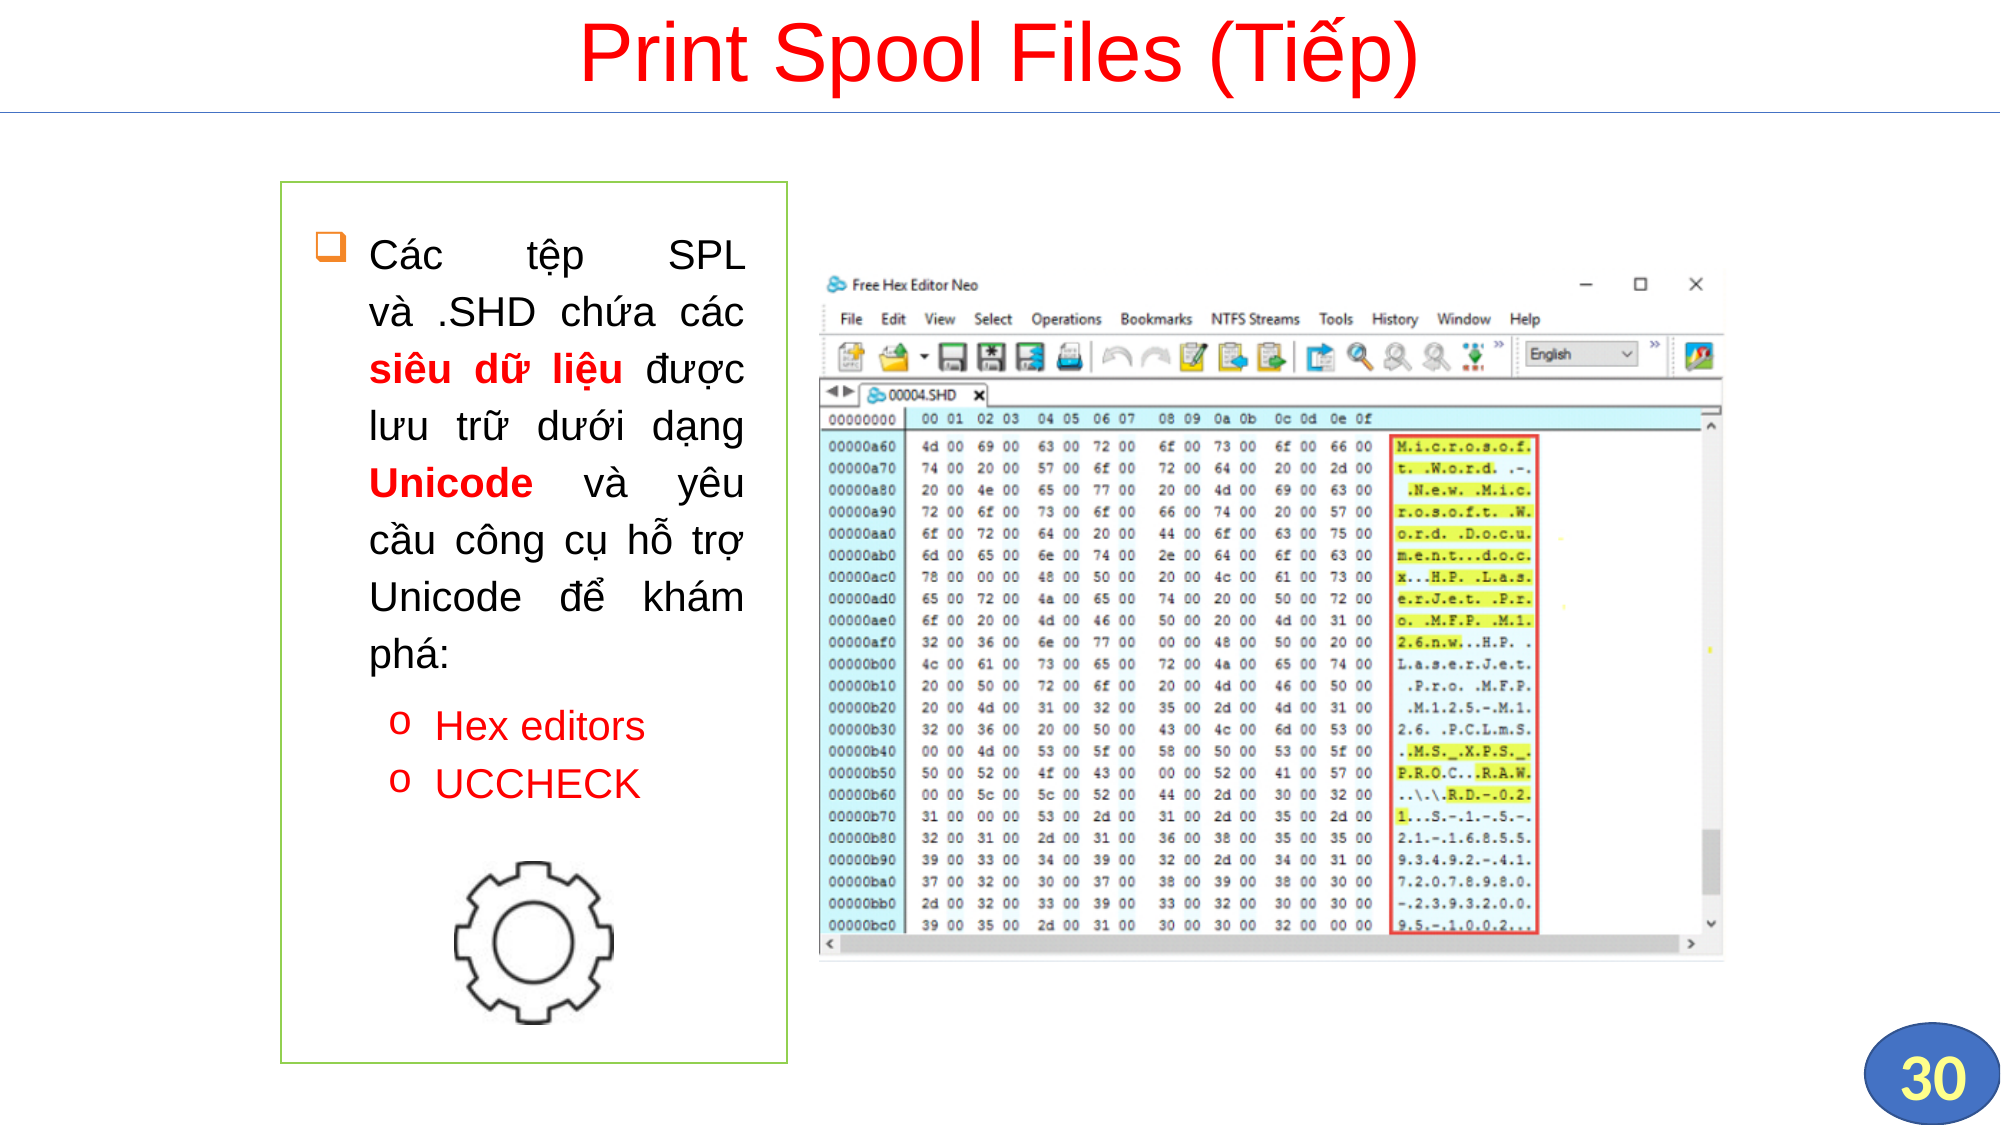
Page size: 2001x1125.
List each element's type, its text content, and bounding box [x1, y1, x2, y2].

text_box [280, 181, 788, 1064]
picture [454, 861, 614, 1025]
text_box Các tệp SPL và .SHD chứa các siêu dữ liệu được lưu trữ dưới dạng Unicode và yêu cầu công cụ hỗ trợ Unicode để khám phá: Hex editors UCCHECK [297, 213, 761, 1035]
title Print Spool Files (Tiếp) [0, 0, 2000, 113]
picture [819, 268, 1729, 962]
slide_number 30 [1866, 1023, 2000, 1125]
